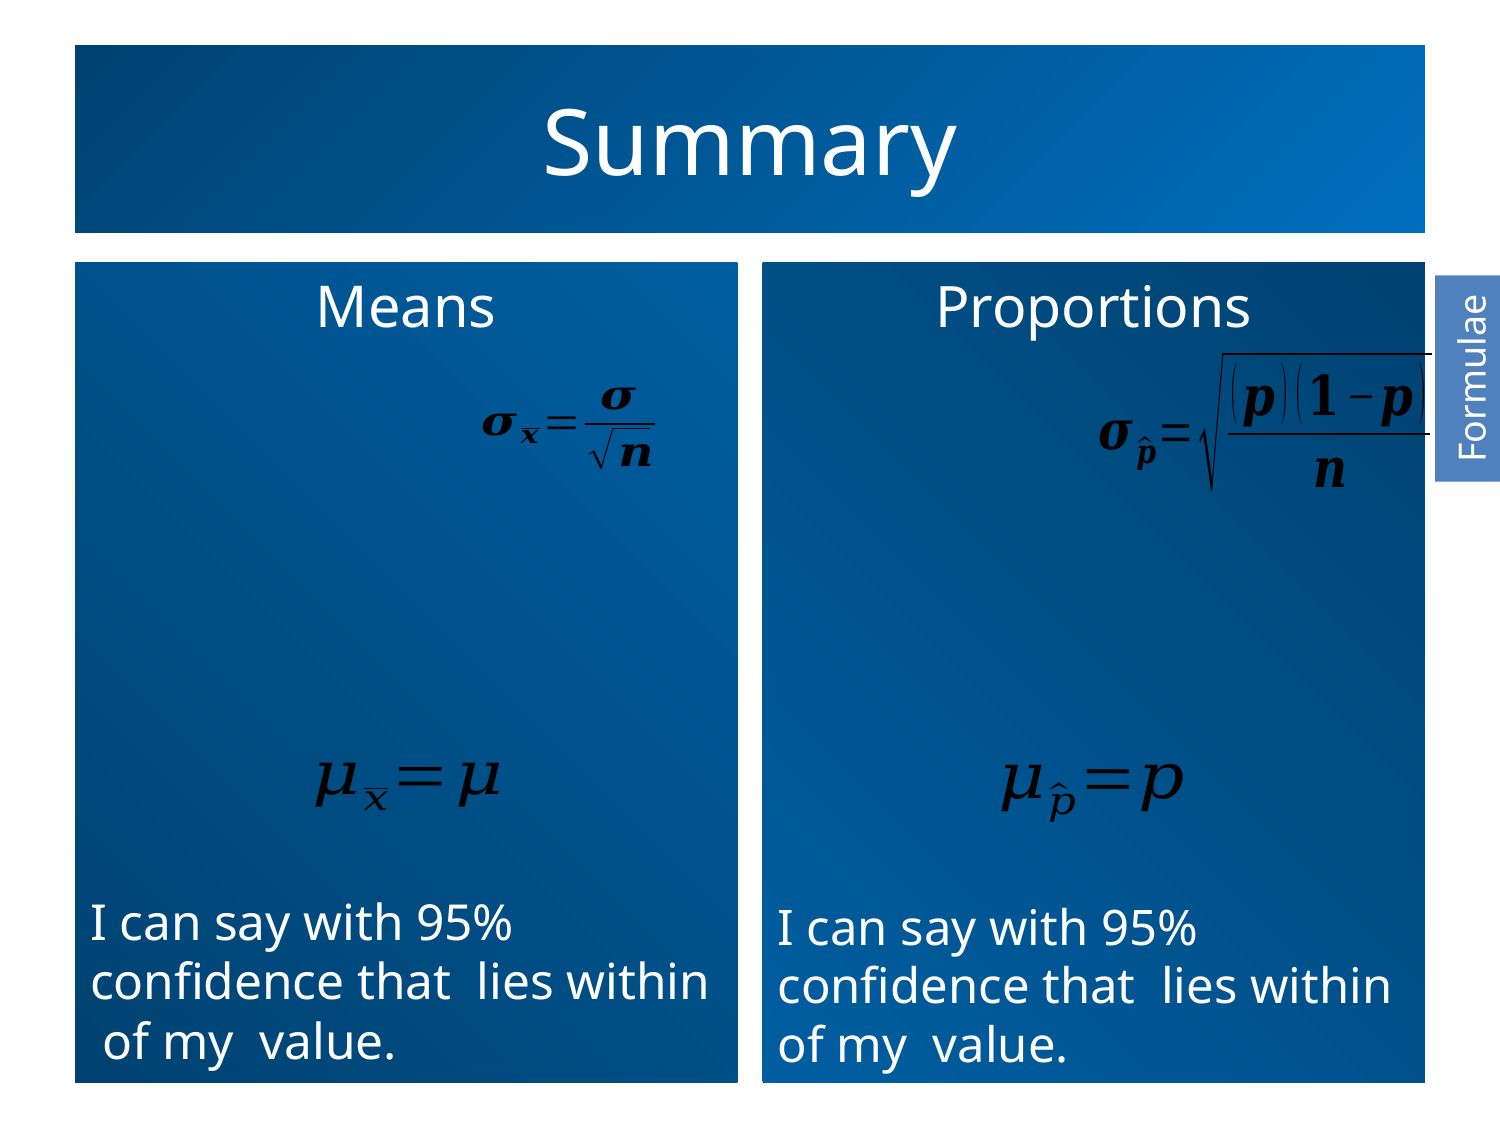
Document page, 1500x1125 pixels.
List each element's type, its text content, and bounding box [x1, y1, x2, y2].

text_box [1434, 275, 1500, 1024]
title Summary [75, 45, 1425, 233]
picture [111, 396, 703, 788]
picture [797, 396, 1392, 788]
